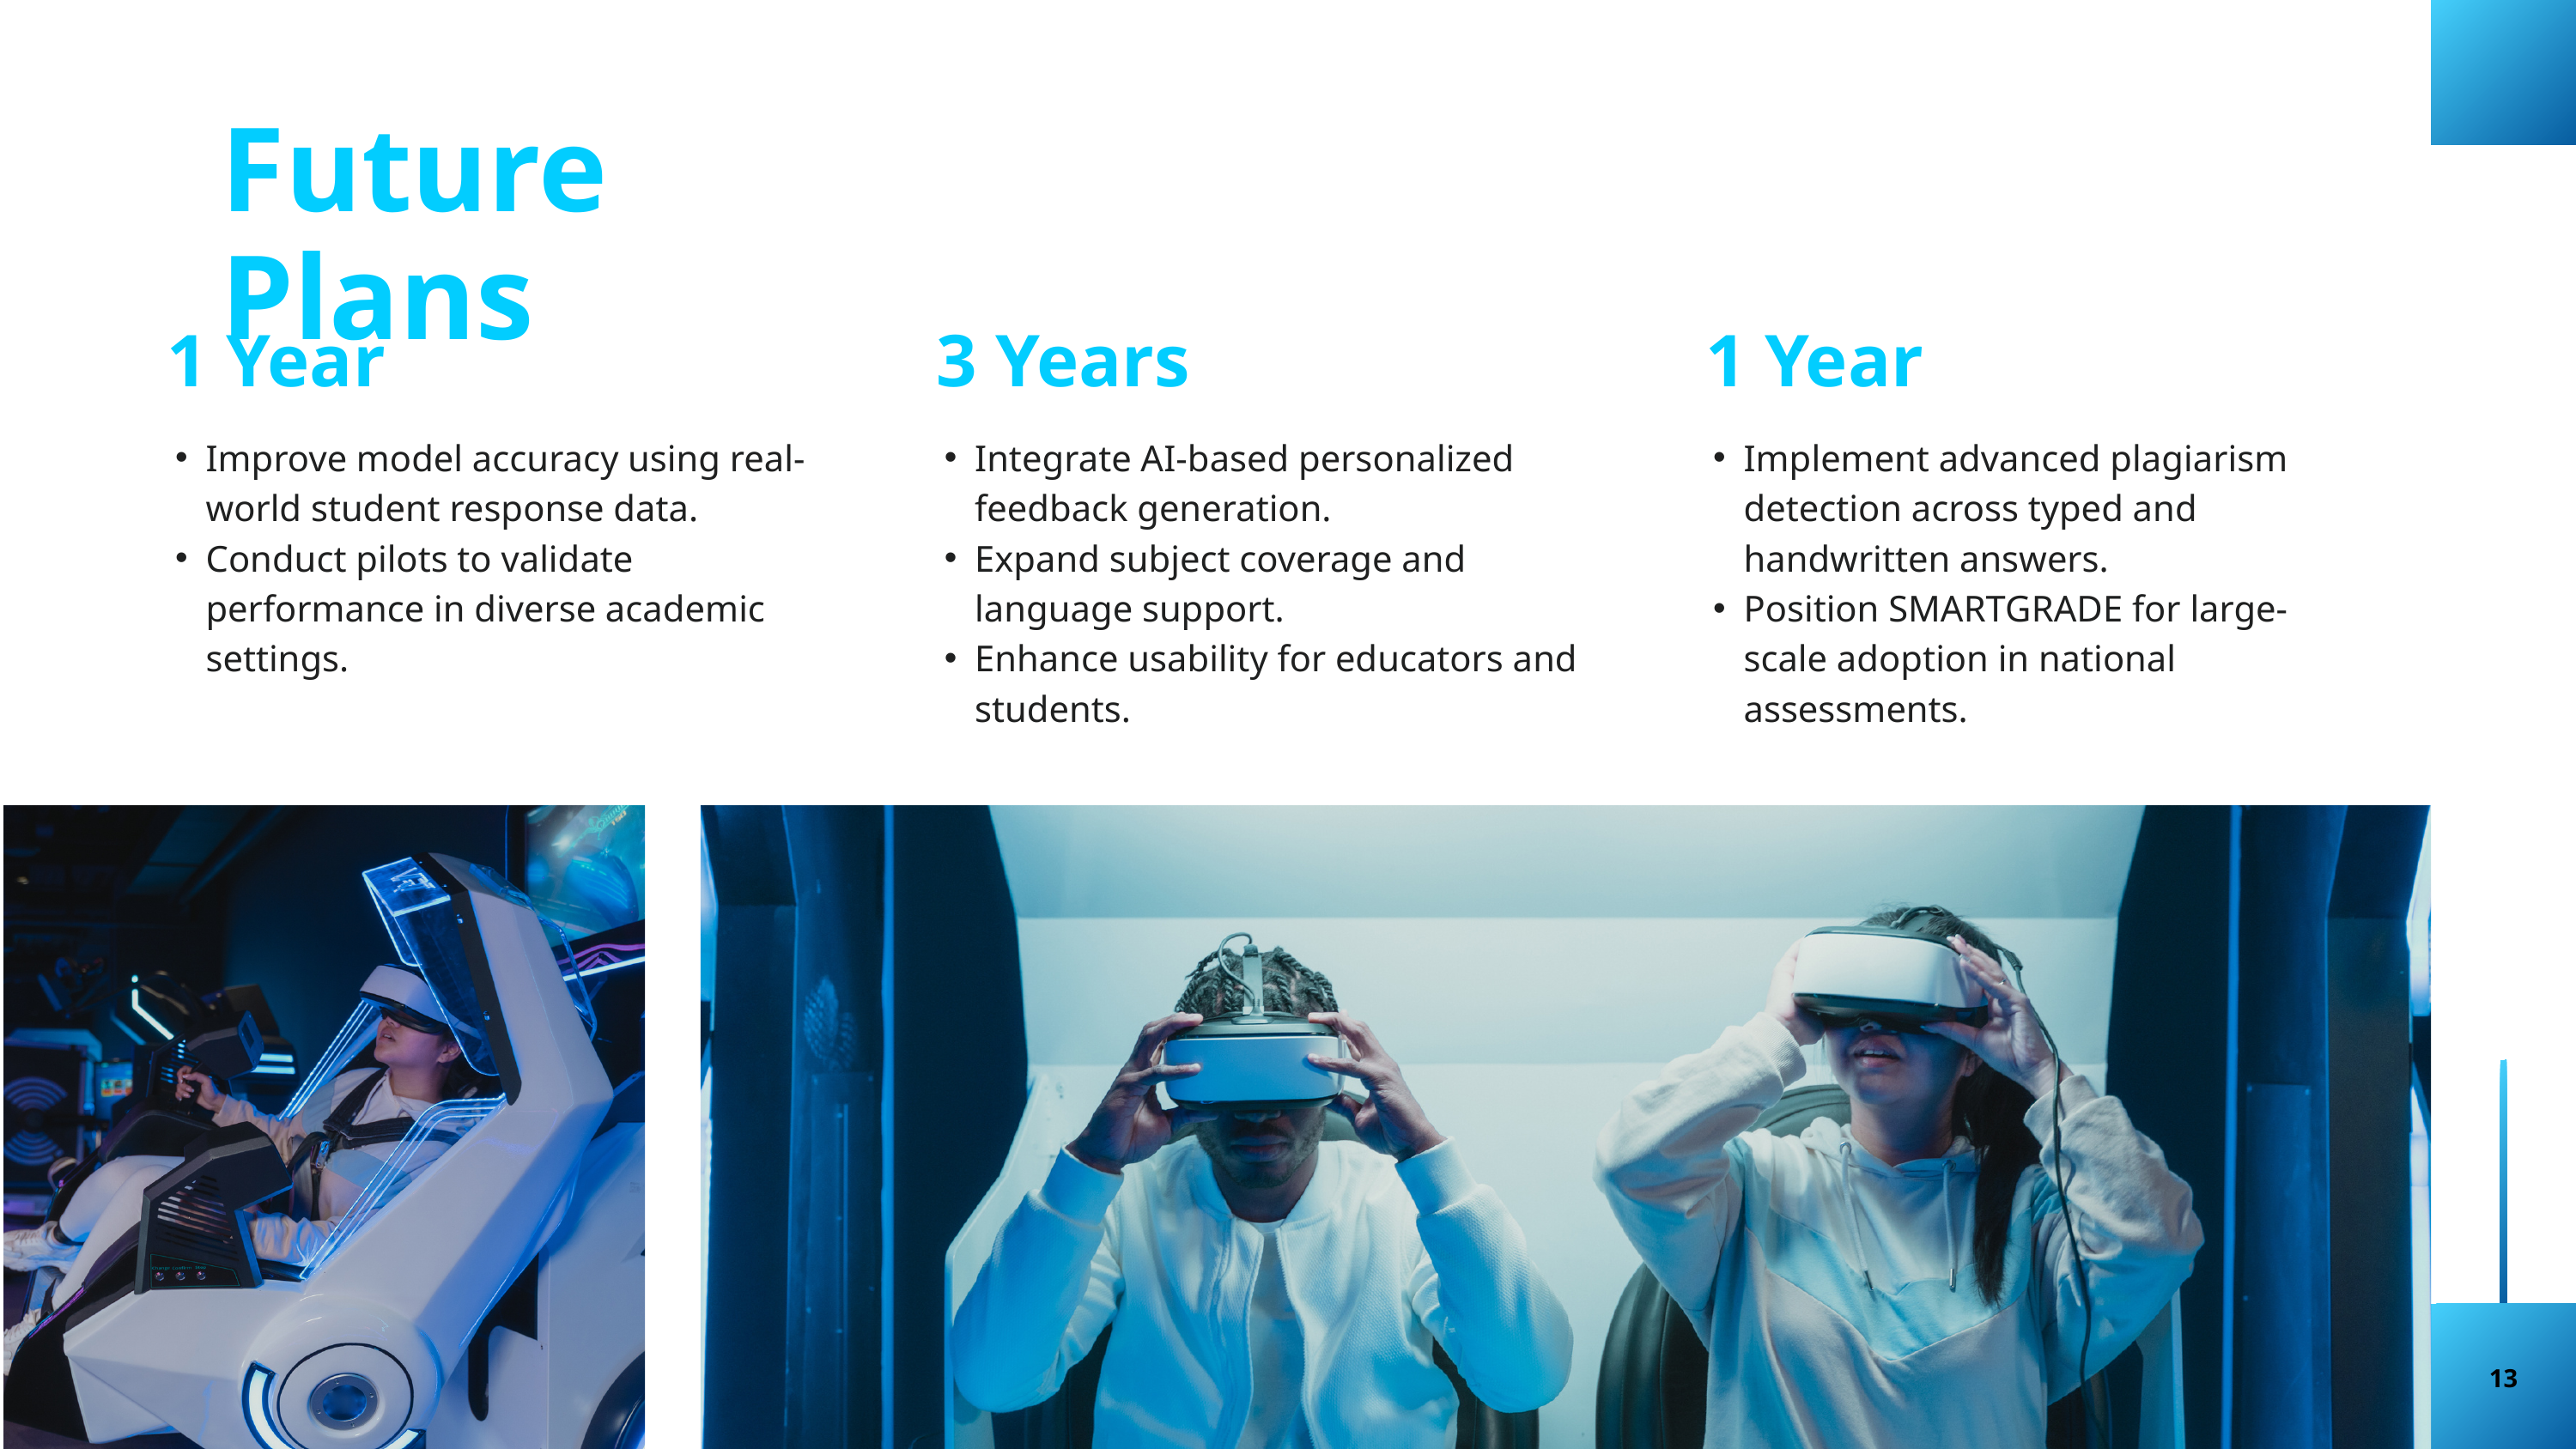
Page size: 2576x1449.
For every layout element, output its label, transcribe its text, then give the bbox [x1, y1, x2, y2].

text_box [144, 318, 833, 724]
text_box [2500, 1059, 2507, 1302]
text_box Future Plans [221, 106, 837, 363]
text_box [700, 804, 2432, 1449]
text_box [3, 804, 646, 1449]
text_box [2430, 0, 2576, 145]
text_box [1682, 318, 2371, 724]
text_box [914, 318, 1601, 774]
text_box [2437, 1303, 2576, 1449]
